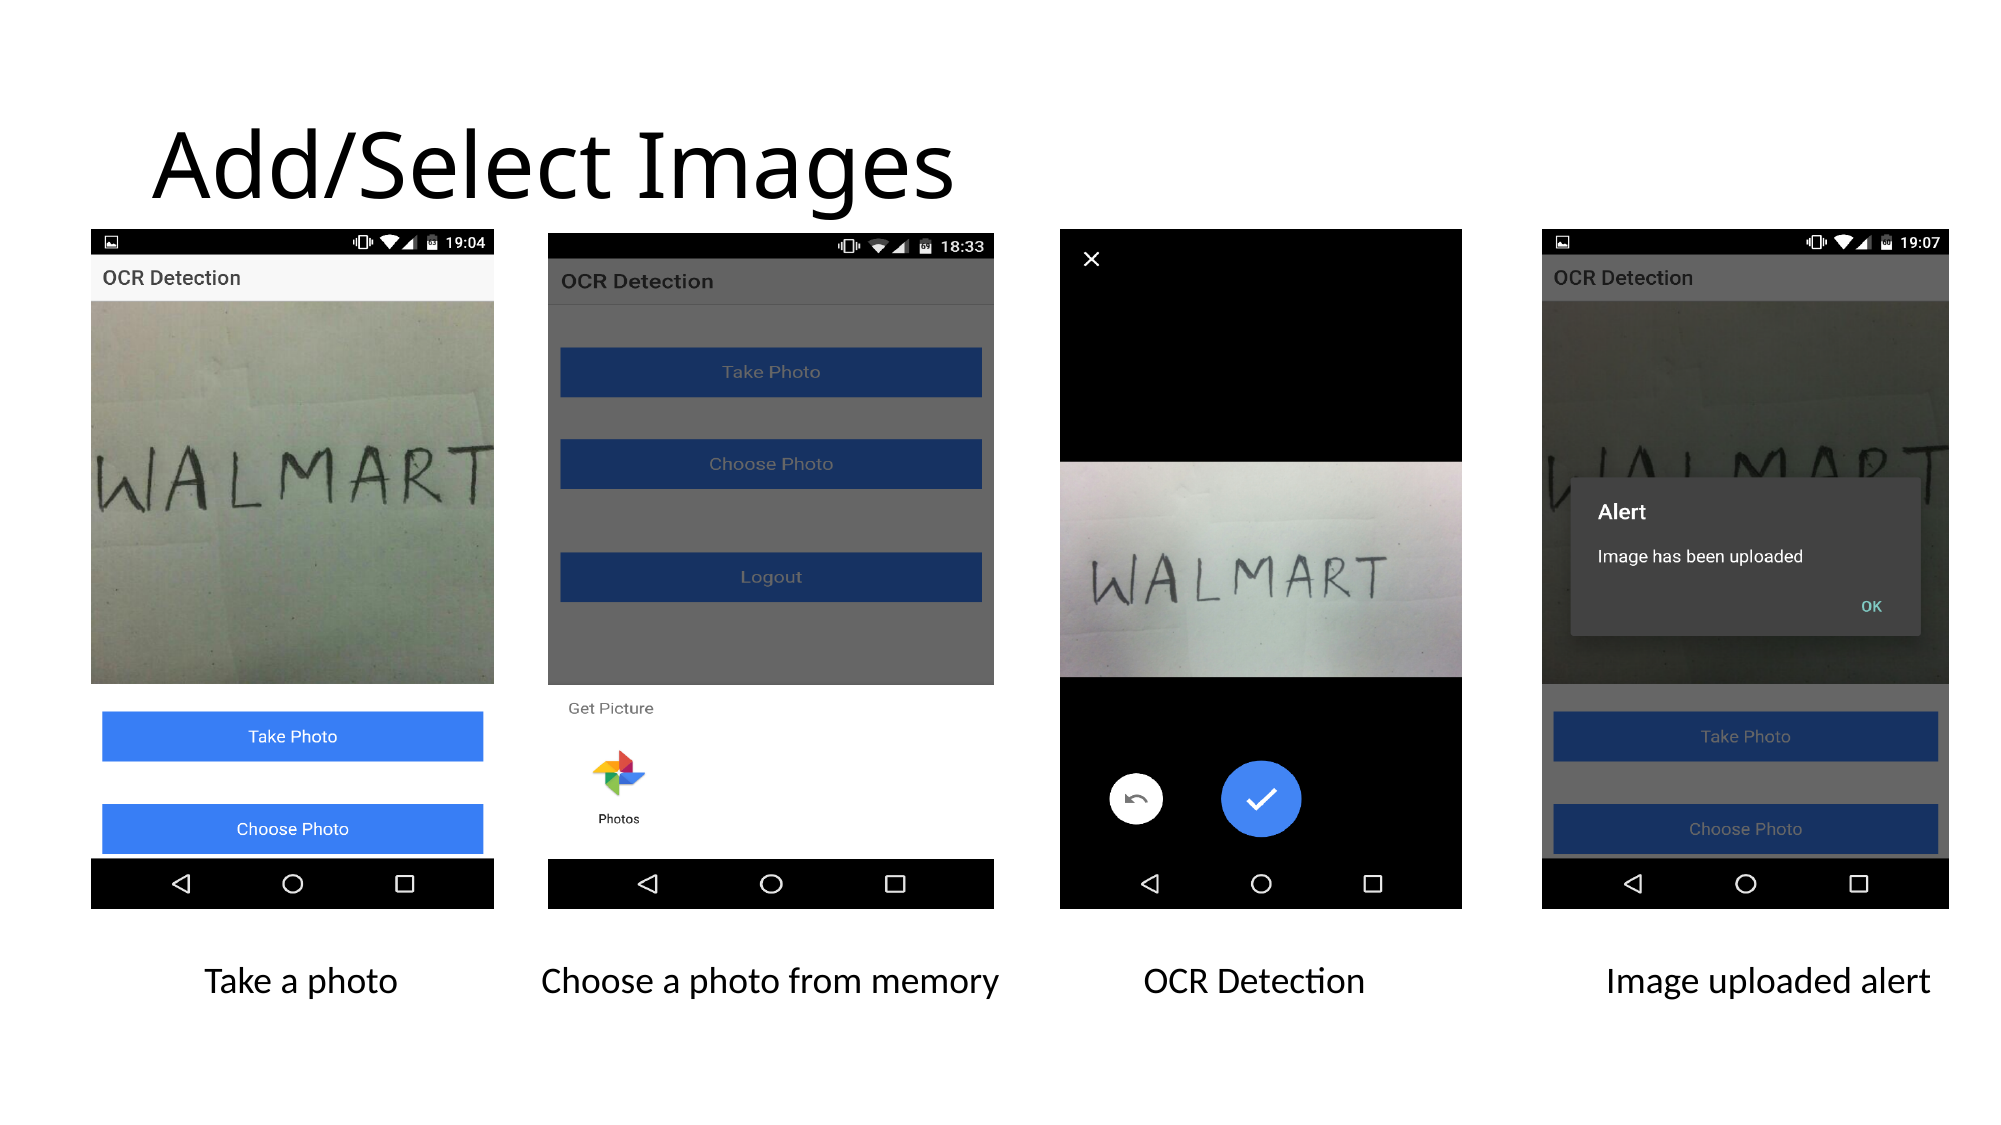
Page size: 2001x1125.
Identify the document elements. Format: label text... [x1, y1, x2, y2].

picture [548, 233, 994, 909]
text_box Image uploaded alert [1591, 949, 1947, 1009]
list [91, 229, 494, 909]
text_box Choose a photo from memory [526, 949, 1015, 1009]
text_box OCR Detection [1128, 949, 1381, 1009]
title Add/Select Images [137, 59, 1863, 278]
picture [1542, 229, 1949, 909]
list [1060, 229, 1462, 909]
text_box Take a photo [189, 949, 414, 1009]
